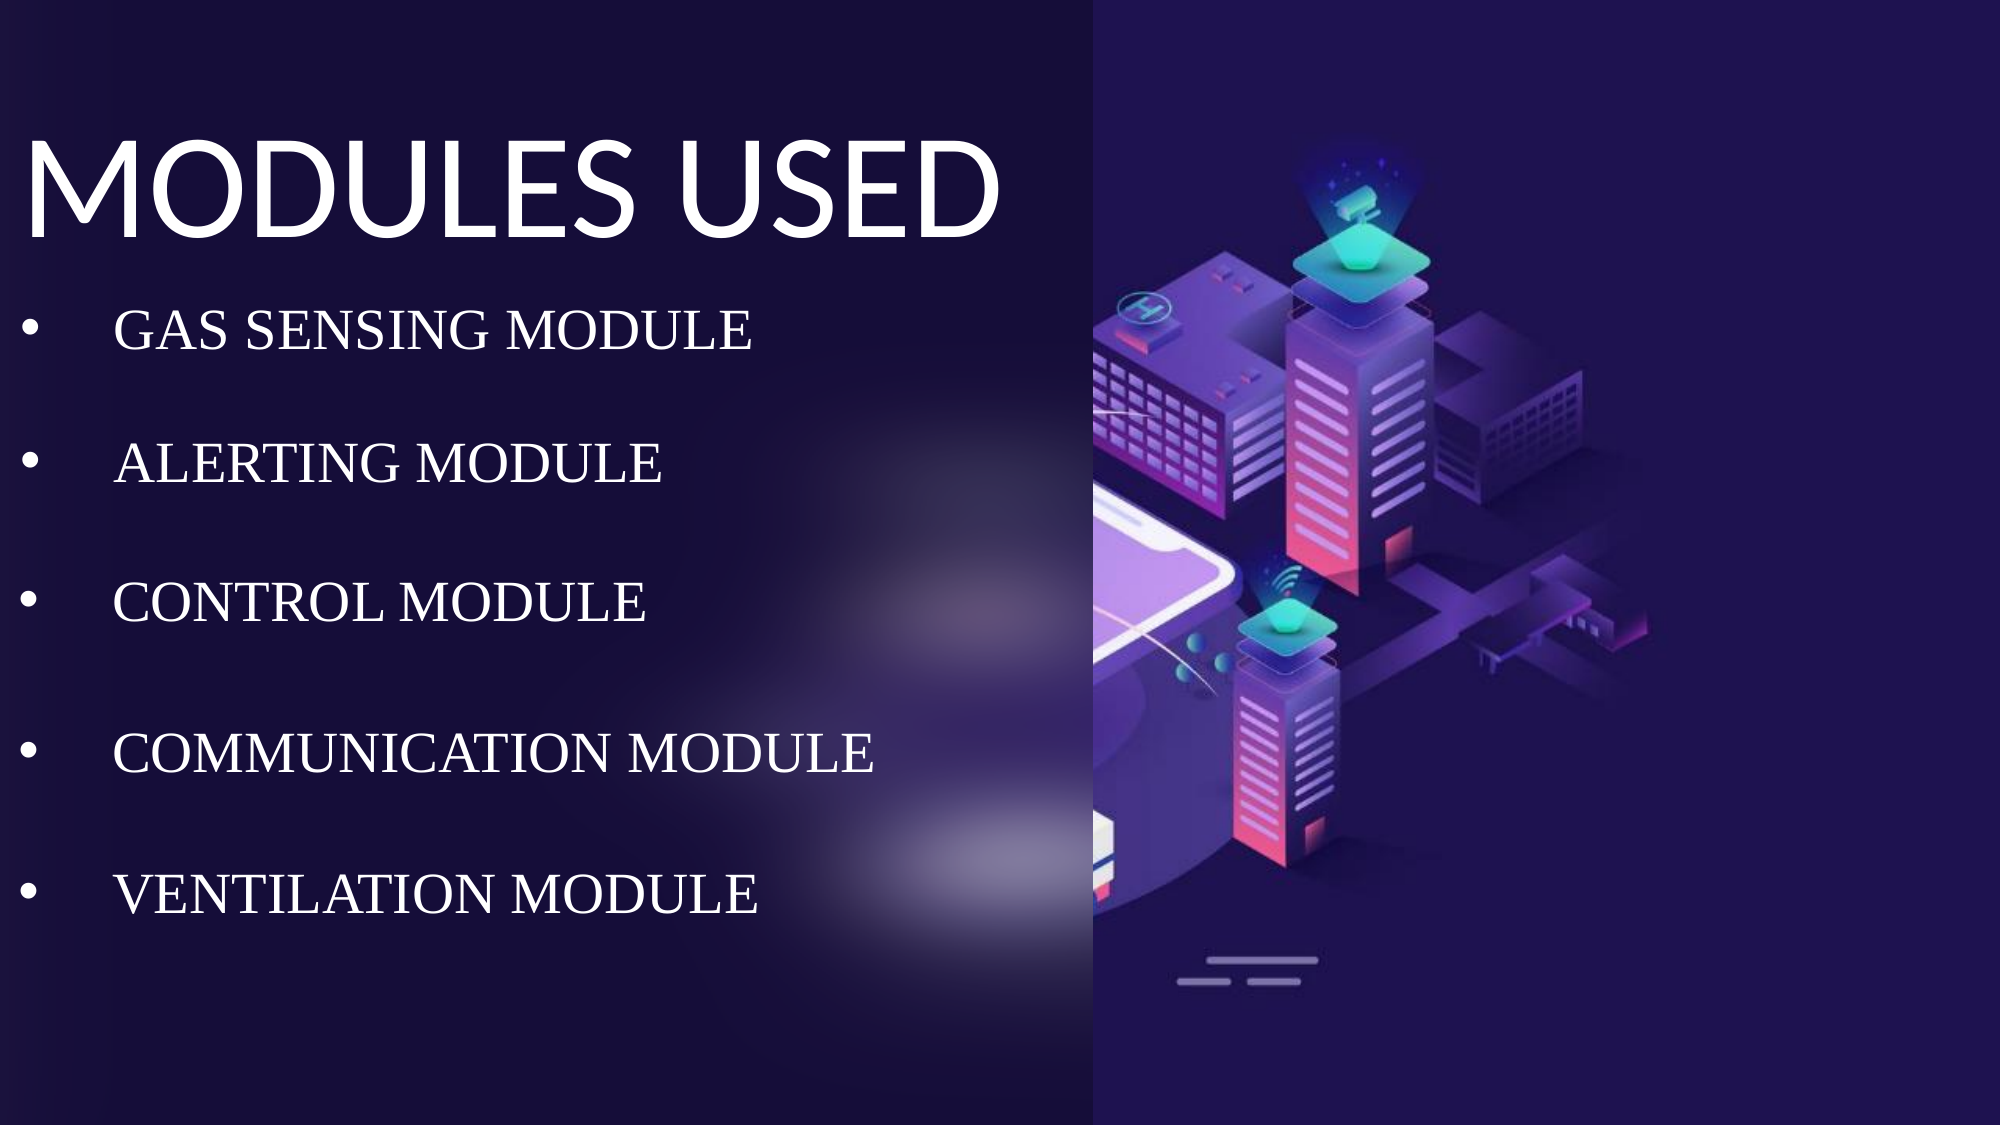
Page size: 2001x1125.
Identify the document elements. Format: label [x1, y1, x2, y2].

picture [0, 0, 2000, 1125]
text_box [3, 79, 1141, 934]
